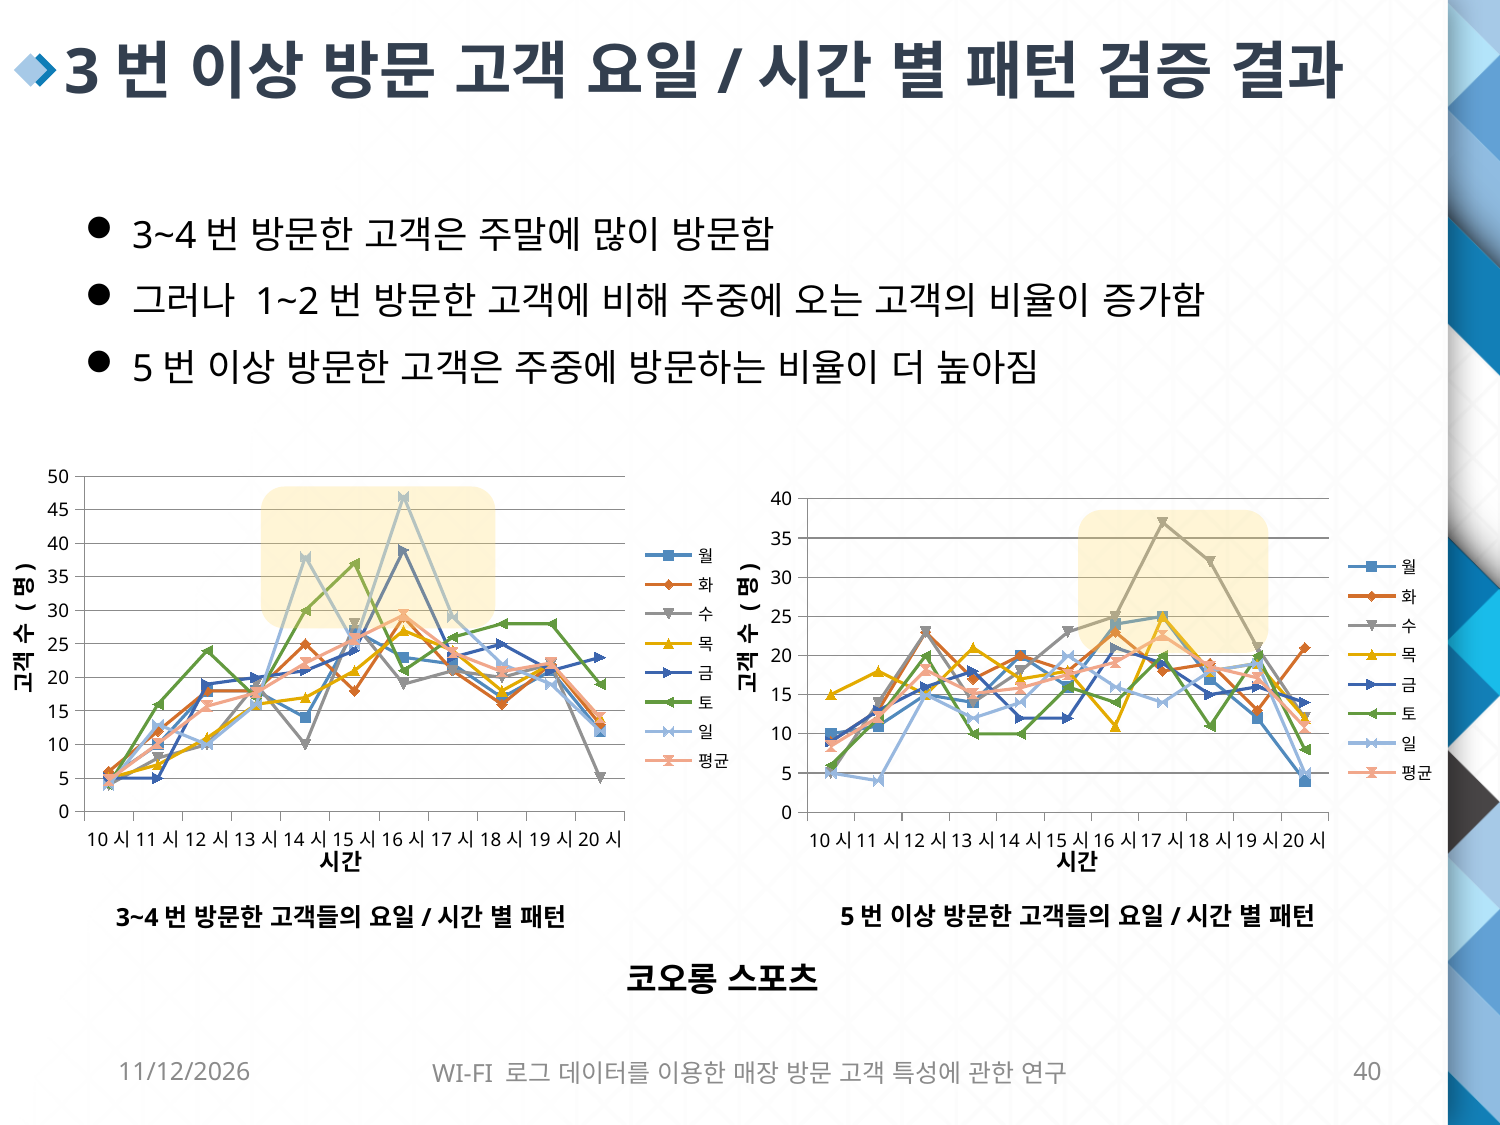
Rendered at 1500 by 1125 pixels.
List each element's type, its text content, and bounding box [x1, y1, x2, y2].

footer WI-FI 로그 데이터를 이용한 매장 방문 고객 특성에 관한 연구 [382, 1042, 1059, 1103]
text_box 코오롱 스포츠 [611, 950, 879, 1006]
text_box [18, 58, 52, 82]
text_box 3~4번 방문한 고객들의 요일/시간 별 패턴 [101, 893, 582, 939]
text_box 고객 수 (명) [1, 548, 33, 709]
text_box 시간 [1041, 862, 1115, 882]
slide_number 40 [1059, 1042, 1397, 1103]
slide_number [103, 1042, 382, 1103]
text_box 시간 [305, 862, 378, 882]
list 3번 이상 방문 고객 요일/시간 별 패턴 검증 결과 [64, 31, 1421, 116]
chart [33, 454, 748, 862]
text_box 3~4번 방문한 고객은 주말에 많이 방문함 그러나 1~2번 방문한 고객에 비해 주중에 오는 고객의 비율이 증가함 5번 이상 방문한 고객은 주중에 방문하는 비율이 더 높아짐 [70, 194, 1421, 396]
text_box 5번 이상 방문한 고객들의 요일/시간 별 패턴 [825, 893, 1331, 938]
picture [0, 0, 1500, 1125]
chart [756, 477, 1452, 862]
text_box 고객 수 (명) [748, 548, 756, 709]
